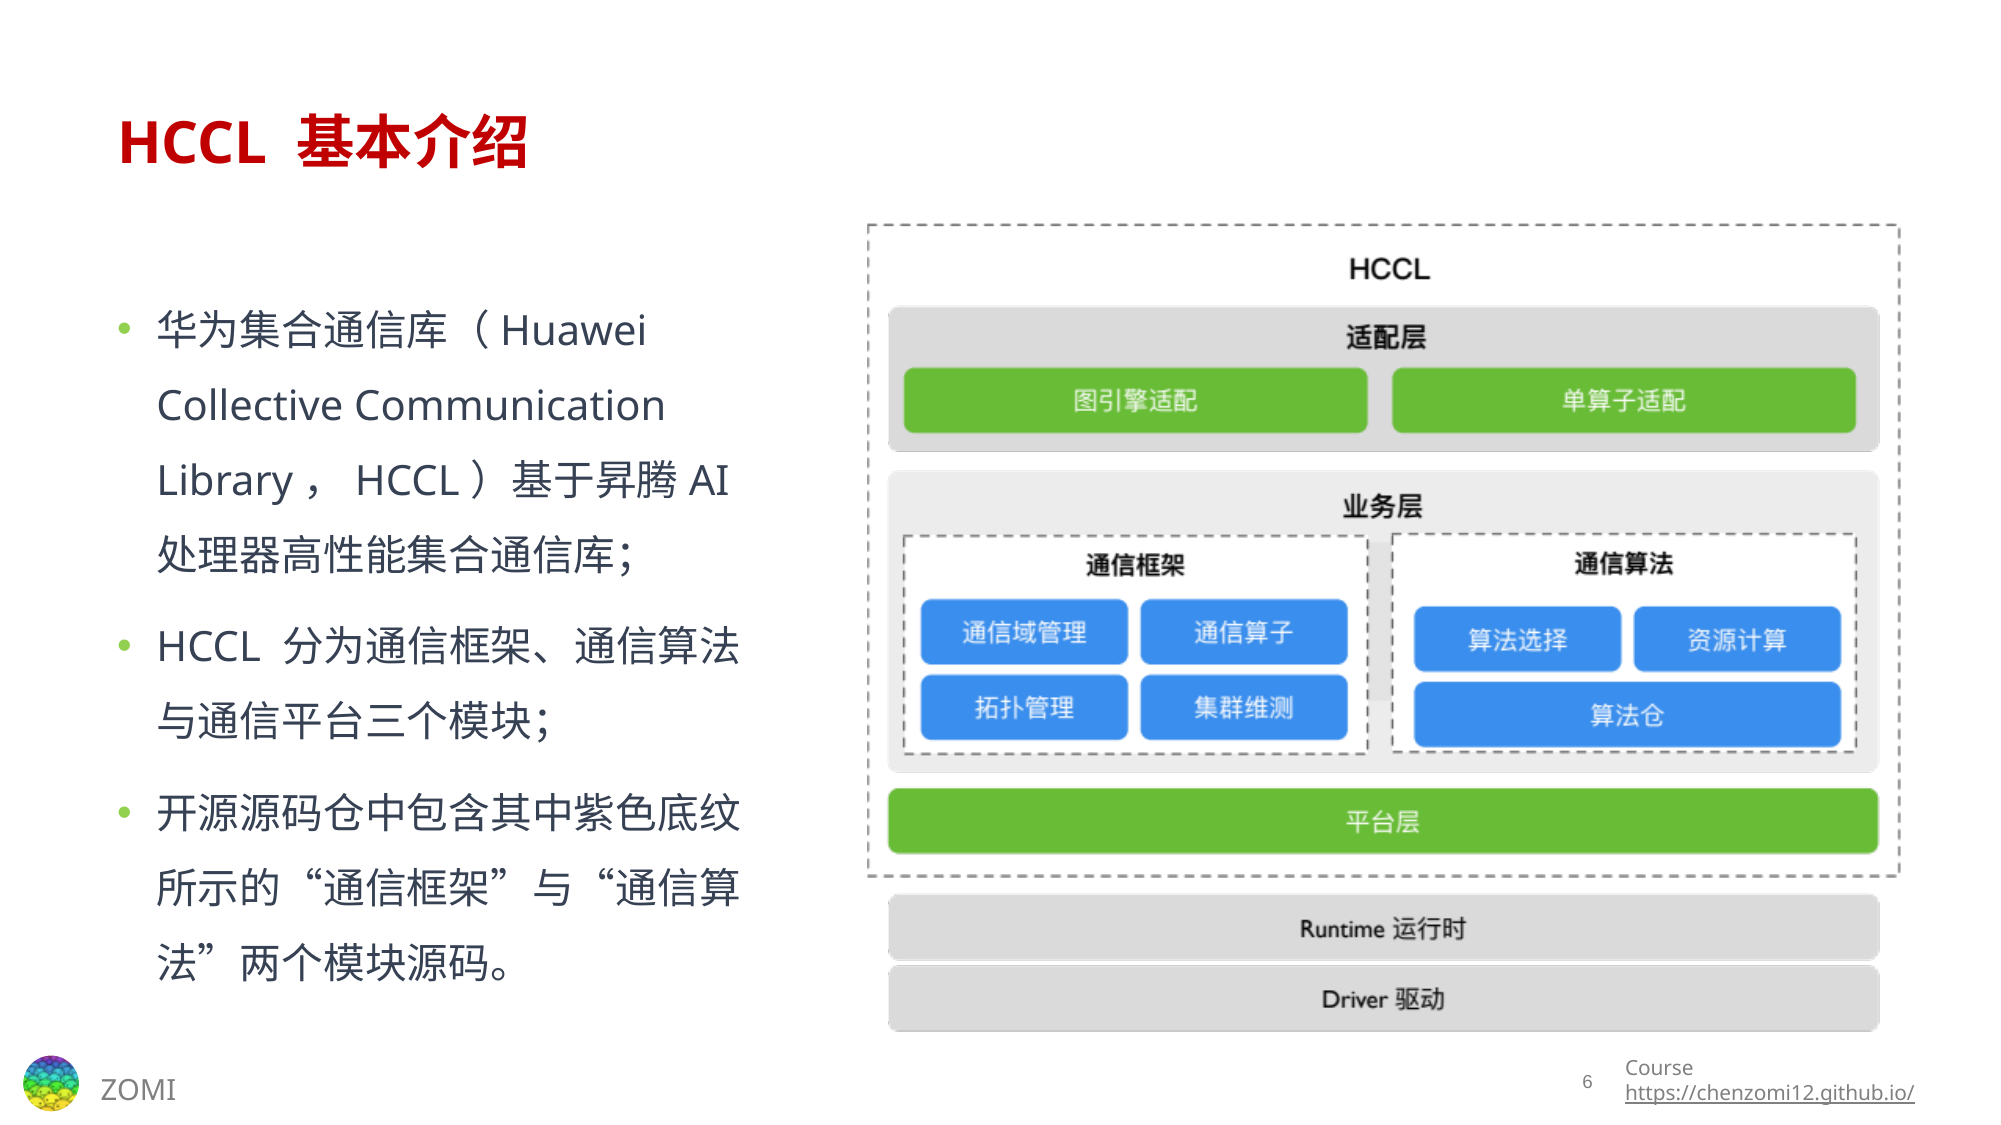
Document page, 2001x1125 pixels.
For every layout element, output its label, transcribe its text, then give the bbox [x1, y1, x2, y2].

picture [24, 1056, 78, 1111]
title HCCL 基本介绍 [102, 91, 1901, 189]
picture [867, 222, 1901, 1032]
list 华为集合通信库（Huawei Collective Communication Library，HCCL）基于昇腾AI处理器高性能集合通信库； HCCL 分为通信框架、通信算法与通信平台三个模块； 开源源码仓中包含其中紫色底纹所示的“通信框架”与“通信算法”两个模块源码。 [102, 223, 775, 1043]
